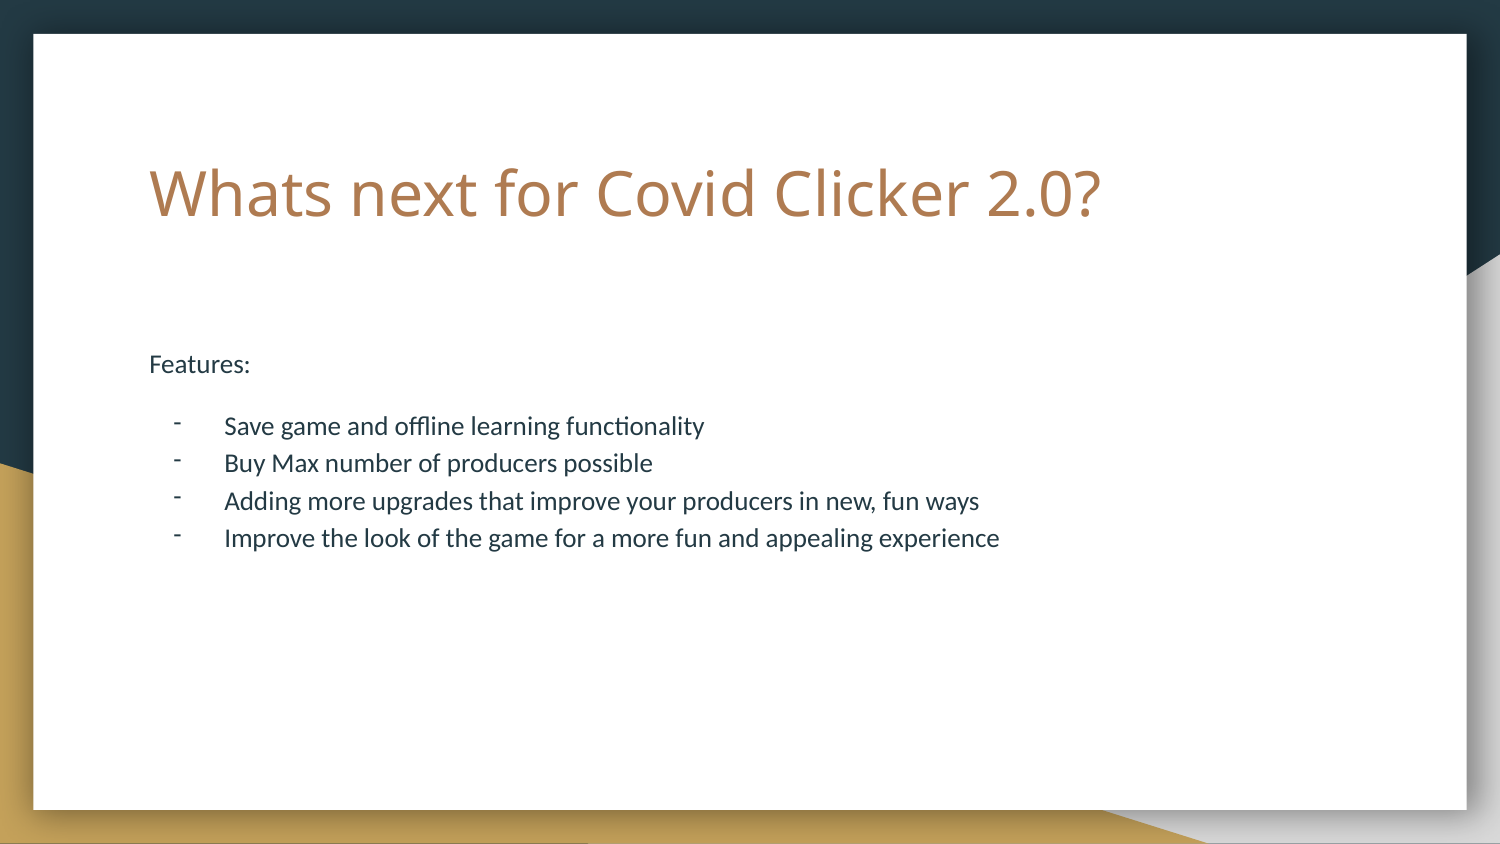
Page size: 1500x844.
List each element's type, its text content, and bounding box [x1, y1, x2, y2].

list Features: Save game and offline learning functionality Buy Max number of producers possible Adding more upgrades that improve your producers in new, fun ways Improve the look of the game for a more fun and appealing experience [134, 326, 1366, 729]
title Whats next for Covid Clicker 2.0? [134, 138, 1366, 296]
